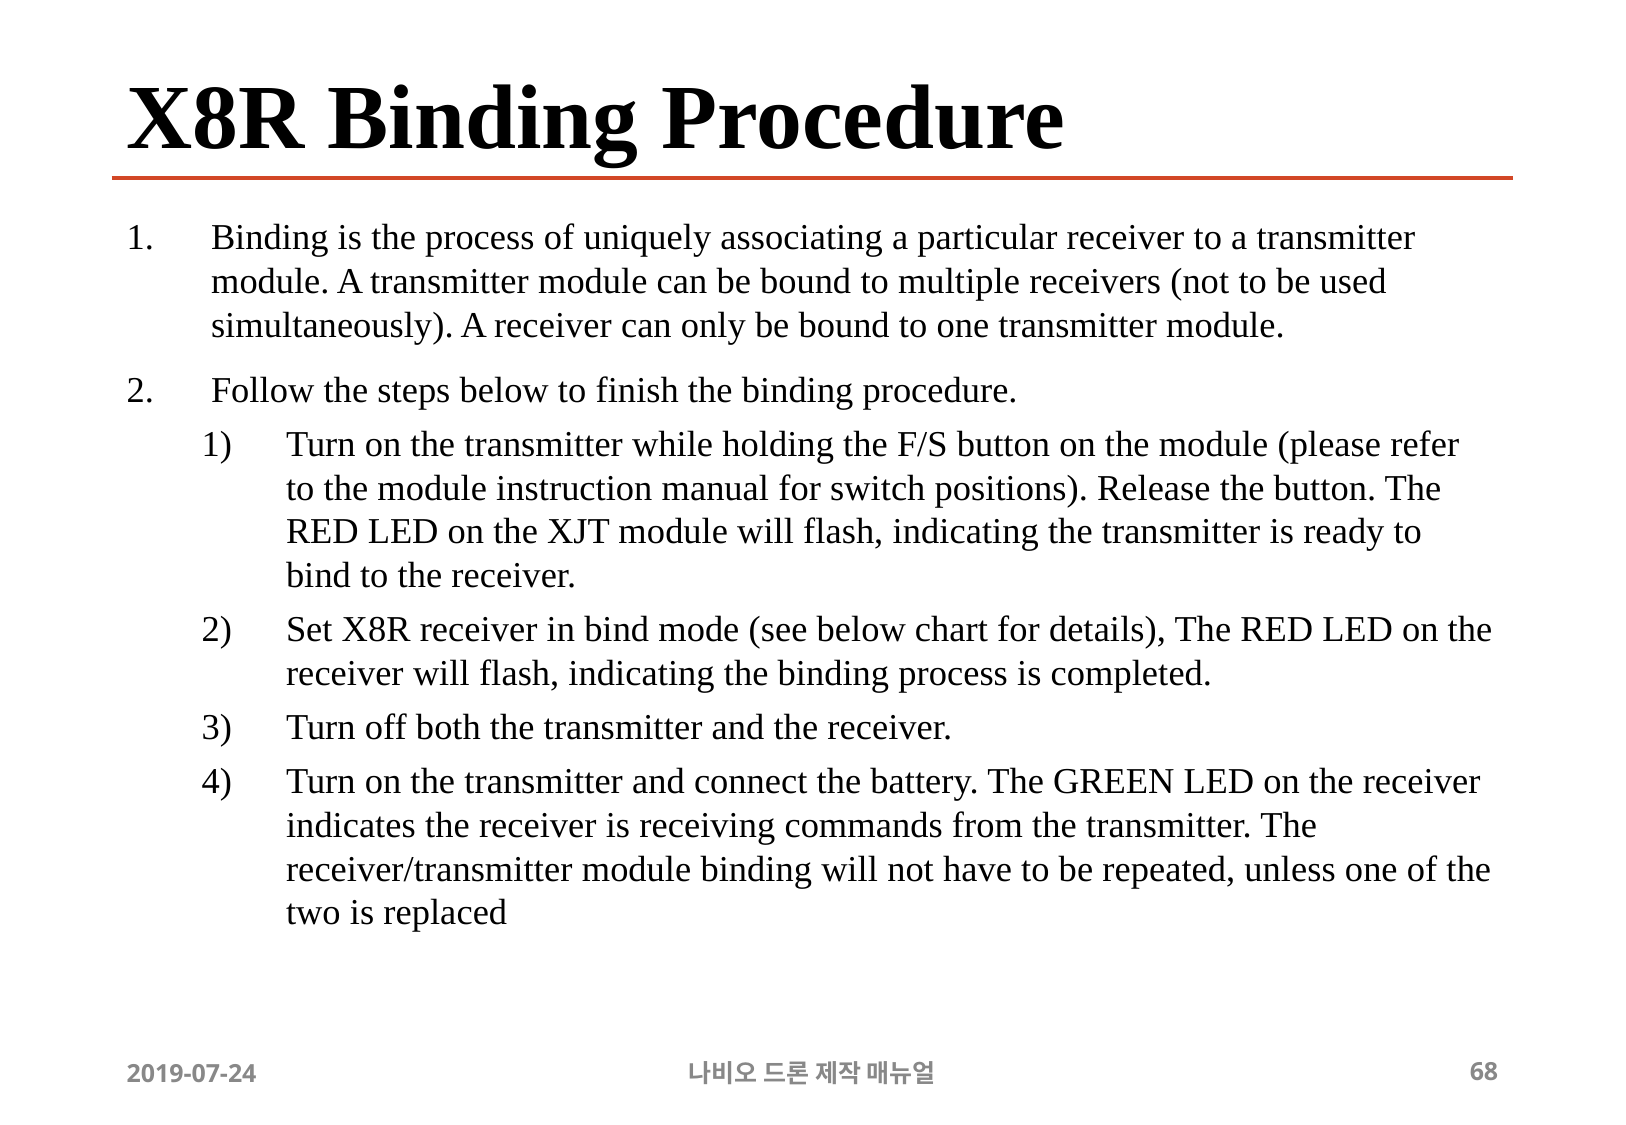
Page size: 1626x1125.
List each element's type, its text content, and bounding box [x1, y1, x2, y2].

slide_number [111, 1042, 303, 1103]
slide_number 68 [1433, 1042, 1514, 1103]
footer 나비오 드론 제작 매뉴얼 [538, 1042, 1087, 1103]
title X8R Binding Procedure [111, 59, 1514, 179]
list Binding is the process of uniquely associating a particular receiver to a transmitter module. A transmitter module can be bound to multiple receivers (not to be used simultaneously). A receiver can only be bound to one transmitter module. Follow the steps below to finish the binding procedure. Turn on the transmitter while holding the F/S button on the module (please refer to the module instruction manual for switch positions). Release the button. The RED LED on the XJT module will flash, indicating the transmitter is ready to bind to the receiver. Set X8R receiver in bind mode (see below chart for details), The RED LED on the receiver will flash, indicating the binding process is completed. Turn off both the transmitter and the receiver. Turn on the transmitter and connect the battery. The GREEN LED on the receiver indicates the receiver is receiving commands from the transmitter. The receiver/transmitter module binding will not have to be repeated, unless one of the two is replaced [111, 205, 1514, 1014]
